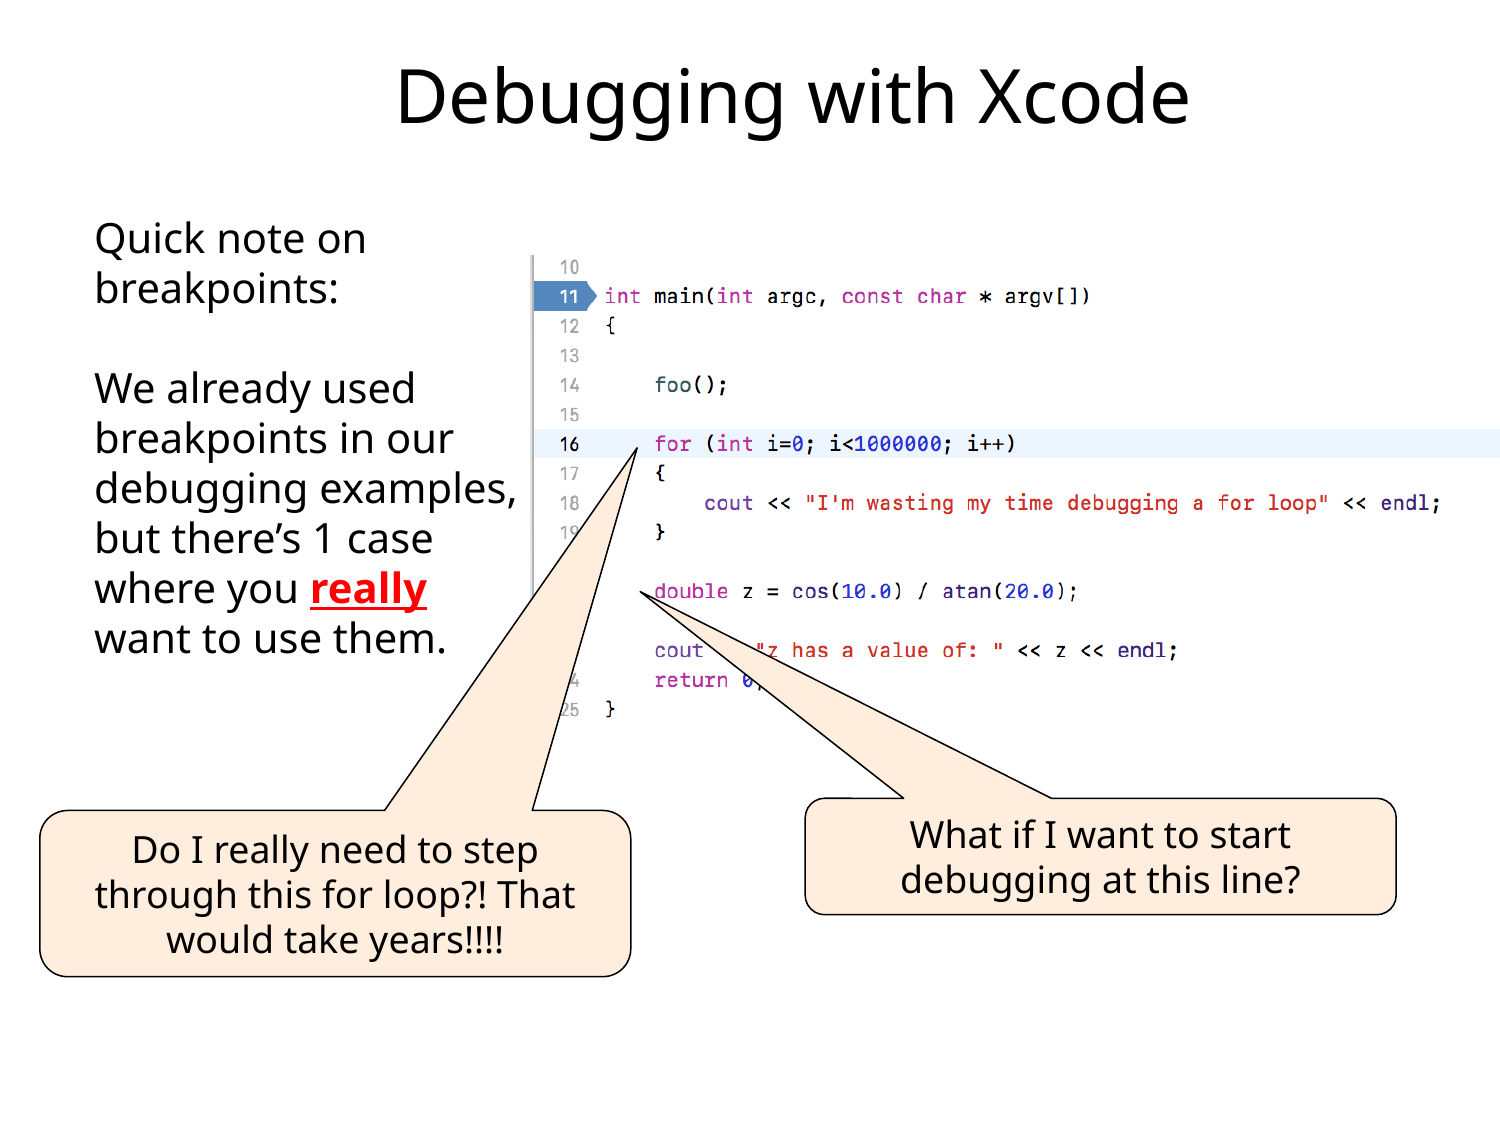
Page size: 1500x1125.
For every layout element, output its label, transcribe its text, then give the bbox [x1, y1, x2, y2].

text_box What if I want to start debugging at this line? [805, 735, 1397, 915]
text_box Quick note on breakpoints: We already used breakpoints in our debugging examples, but there’s 1 case where you really want to use them. [79, 204, 546, 669]
picture [530, 255, 1500, 727]
text_box Debugging with Xcode [155, 0, 1431, 188]
text_box Do I really need to step through this for loop?! That would take years!!!! [39, 608, 631, 977]
